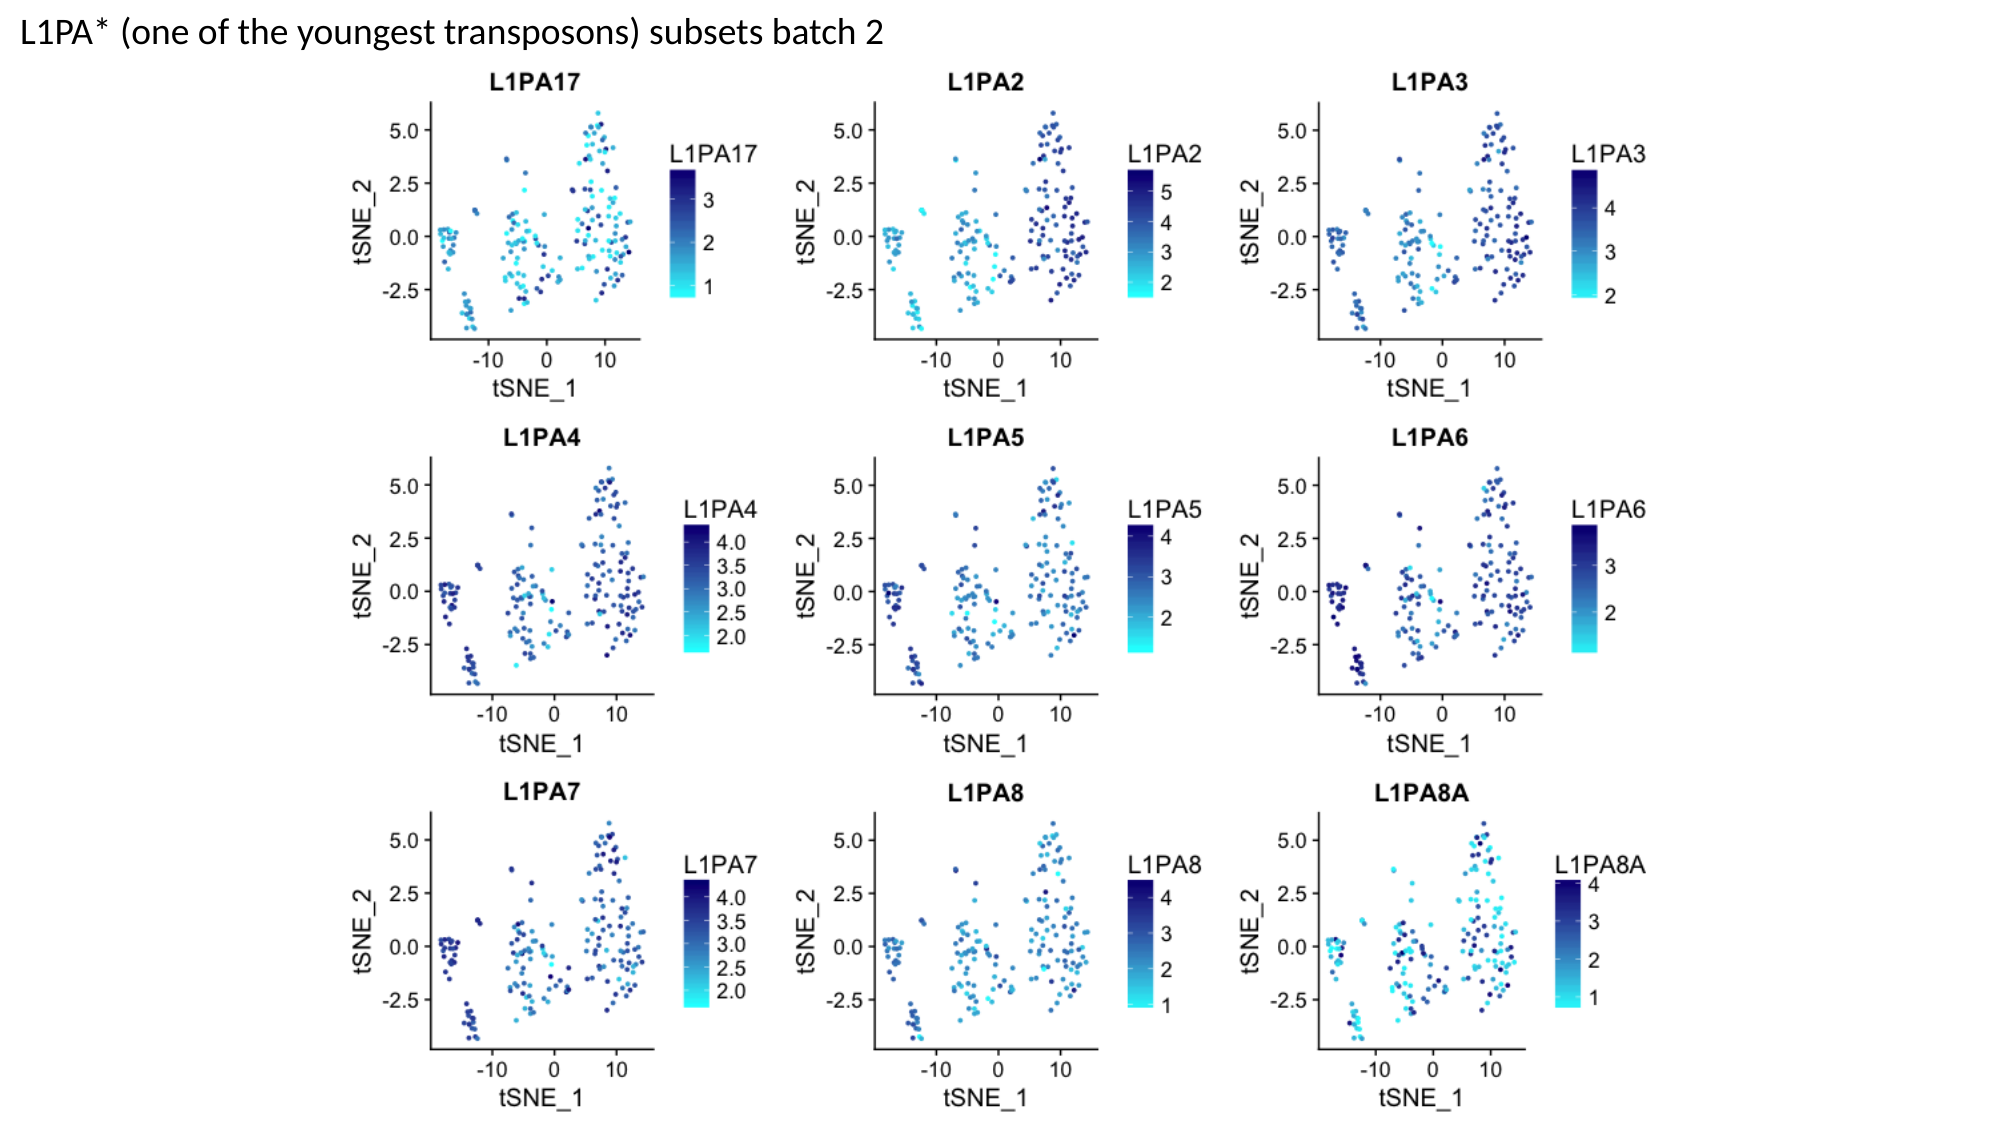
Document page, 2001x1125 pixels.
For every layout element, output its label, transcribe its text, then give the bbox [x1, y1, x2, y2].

text_box L1PA* (one of the youngest transposons) subsets batch 2 [5, 0, 901, 60]
picture [334, 60, 1666, 1125]
